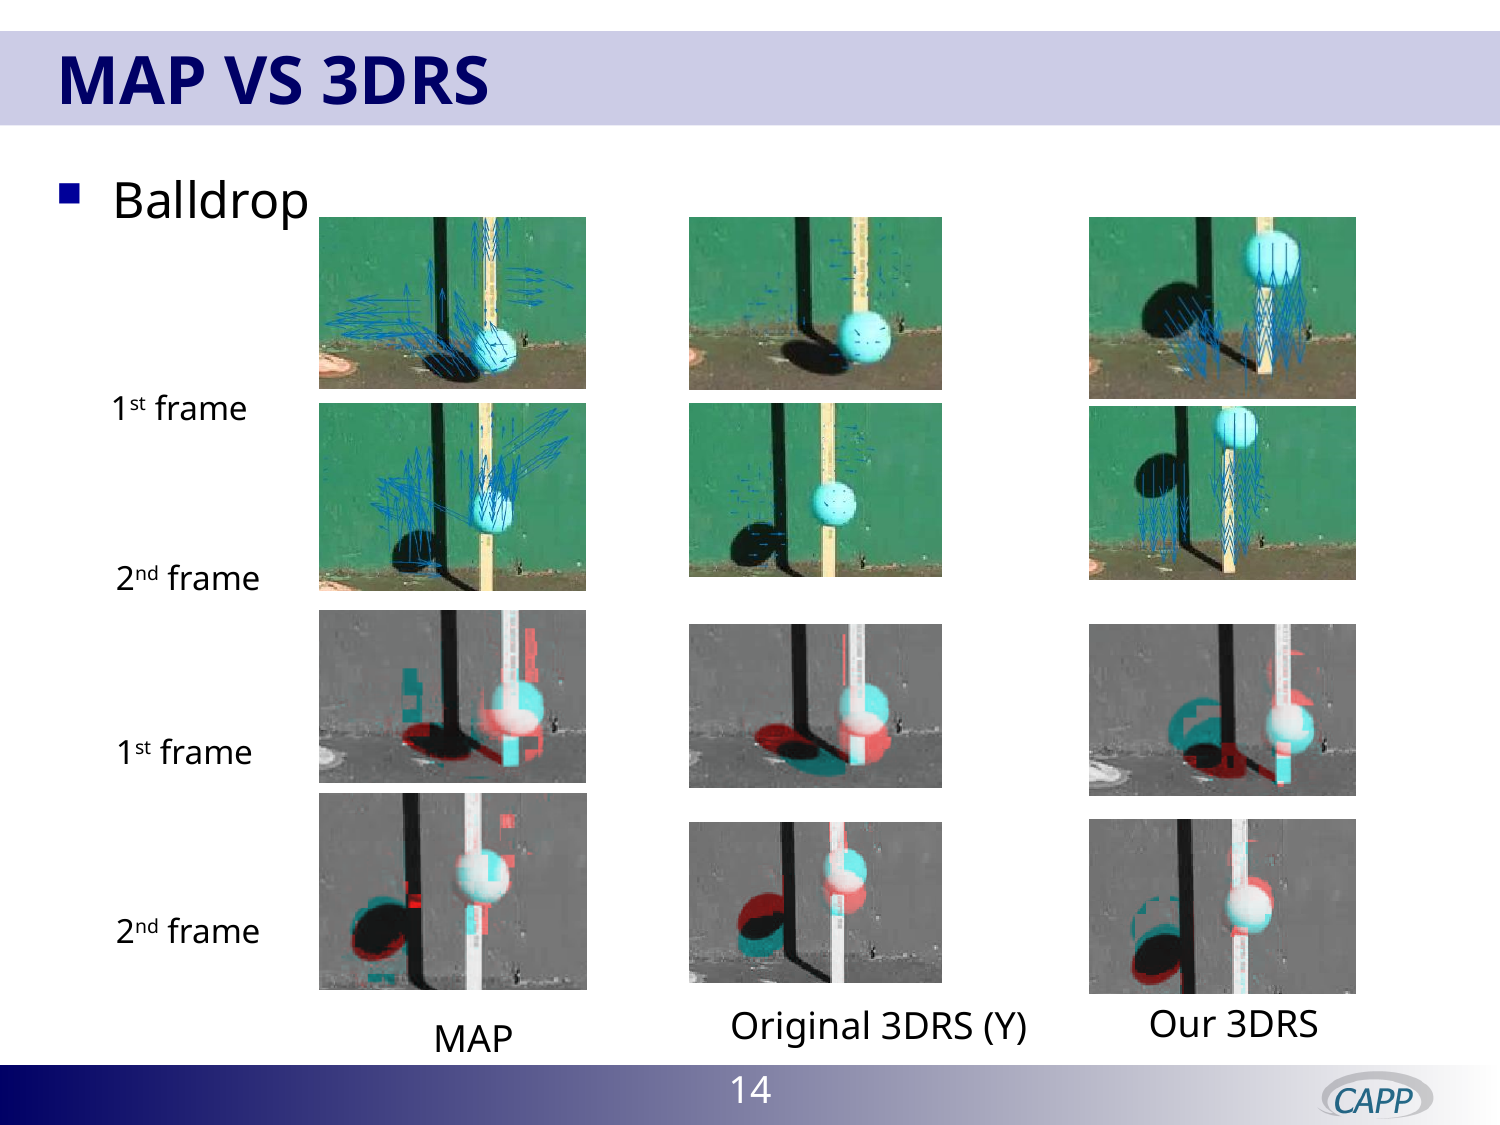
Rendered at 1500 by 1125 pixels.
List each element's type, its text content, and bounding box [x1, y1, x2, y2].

text_box Our 3DRS [1133, 1001, 1334, 1052]
text_box 2nd frame [101, 549, 276, 605]
picture [1089, 217, 1356, 399]
text_box 2nd frame [101, 902, 276, 958]
picture [1088, 623, 1356, 796]
picture [689, 217, 942, 390]
text_box 1st frame [101, 723, 268, 779]
picture [689, 623, 942, 788]
picture [319, 403, 586, 591]
text_box Original 3DRS (Y) [715, 994, 1043, 1055]
picture [319, 609, 586, 783]
picture [689, 403, 942, 577]
picture [319, 217, 586, 389]
picture [1088, 819, 1356, 994]
text_box 1st frame [95, 380, 263, 435]
picture [1316, 1068, 1436, 1121]
picture [689, 822, 942, 983]
picture [1089, 405, 1356, 580]
title MAP vs 3DRS [40, 30, 1460, 126]
picture [318, 793, 587, 990]
list Balldrop [40, 148, 1460, 1010]
text_box MAP [418, 1007, 529, 1068]
